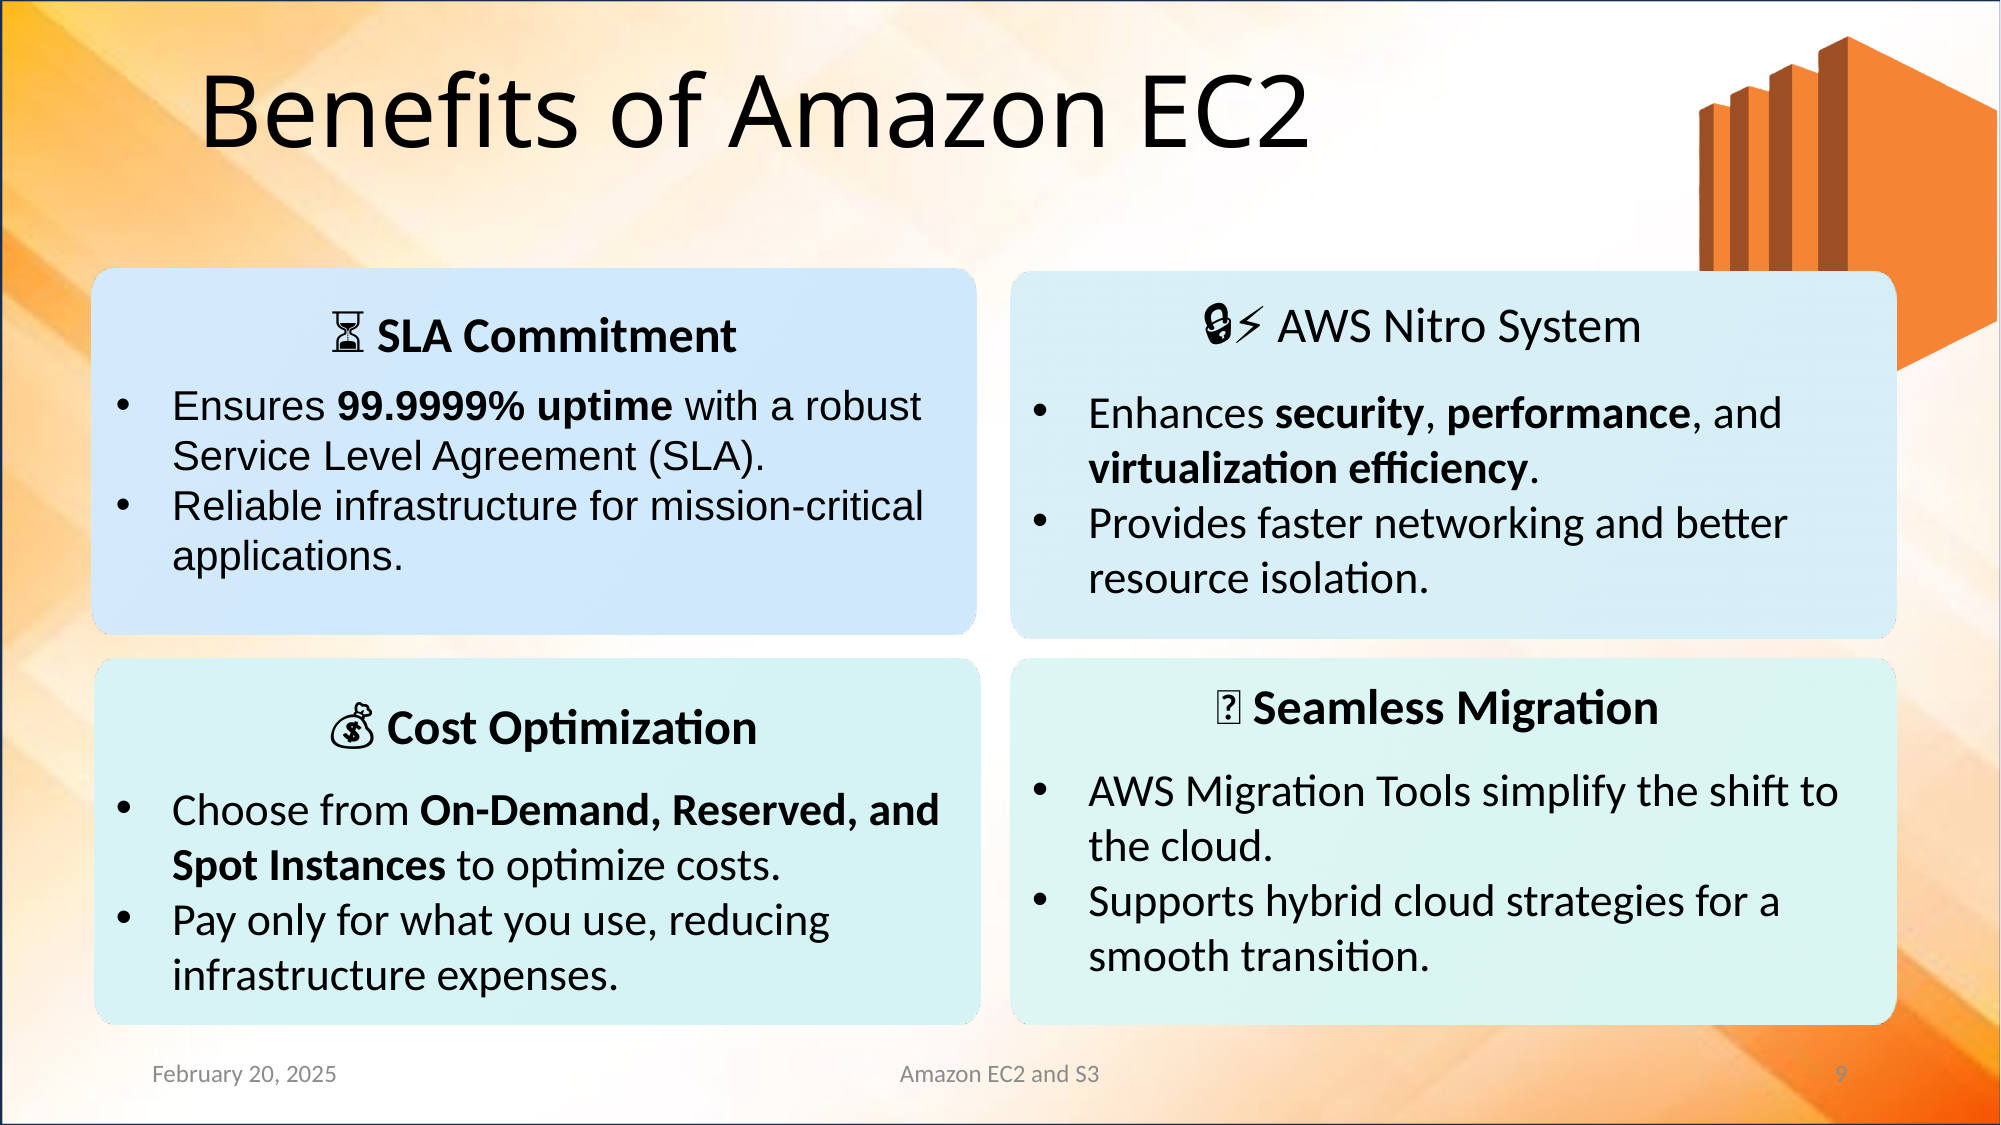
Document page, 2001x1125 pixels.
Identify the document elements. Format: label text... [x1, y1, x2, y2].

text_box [94, 658, 990, 1025]
footer Amazon EC2 and S3 [662, 1042, 1338, 1103]
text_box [91, 268, 977, 635]
slide_number 9 [1412, 1042, 1863, 1103]
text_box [1010, 658, 1897, 1025]
text_box Benefits of Amazon EC2 [0, 54, 1512, 219]
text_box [1010, 271, 1897, 639]
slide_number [137, 1042, 588, 1103]
picture [0, 0, 2001, 1125]
